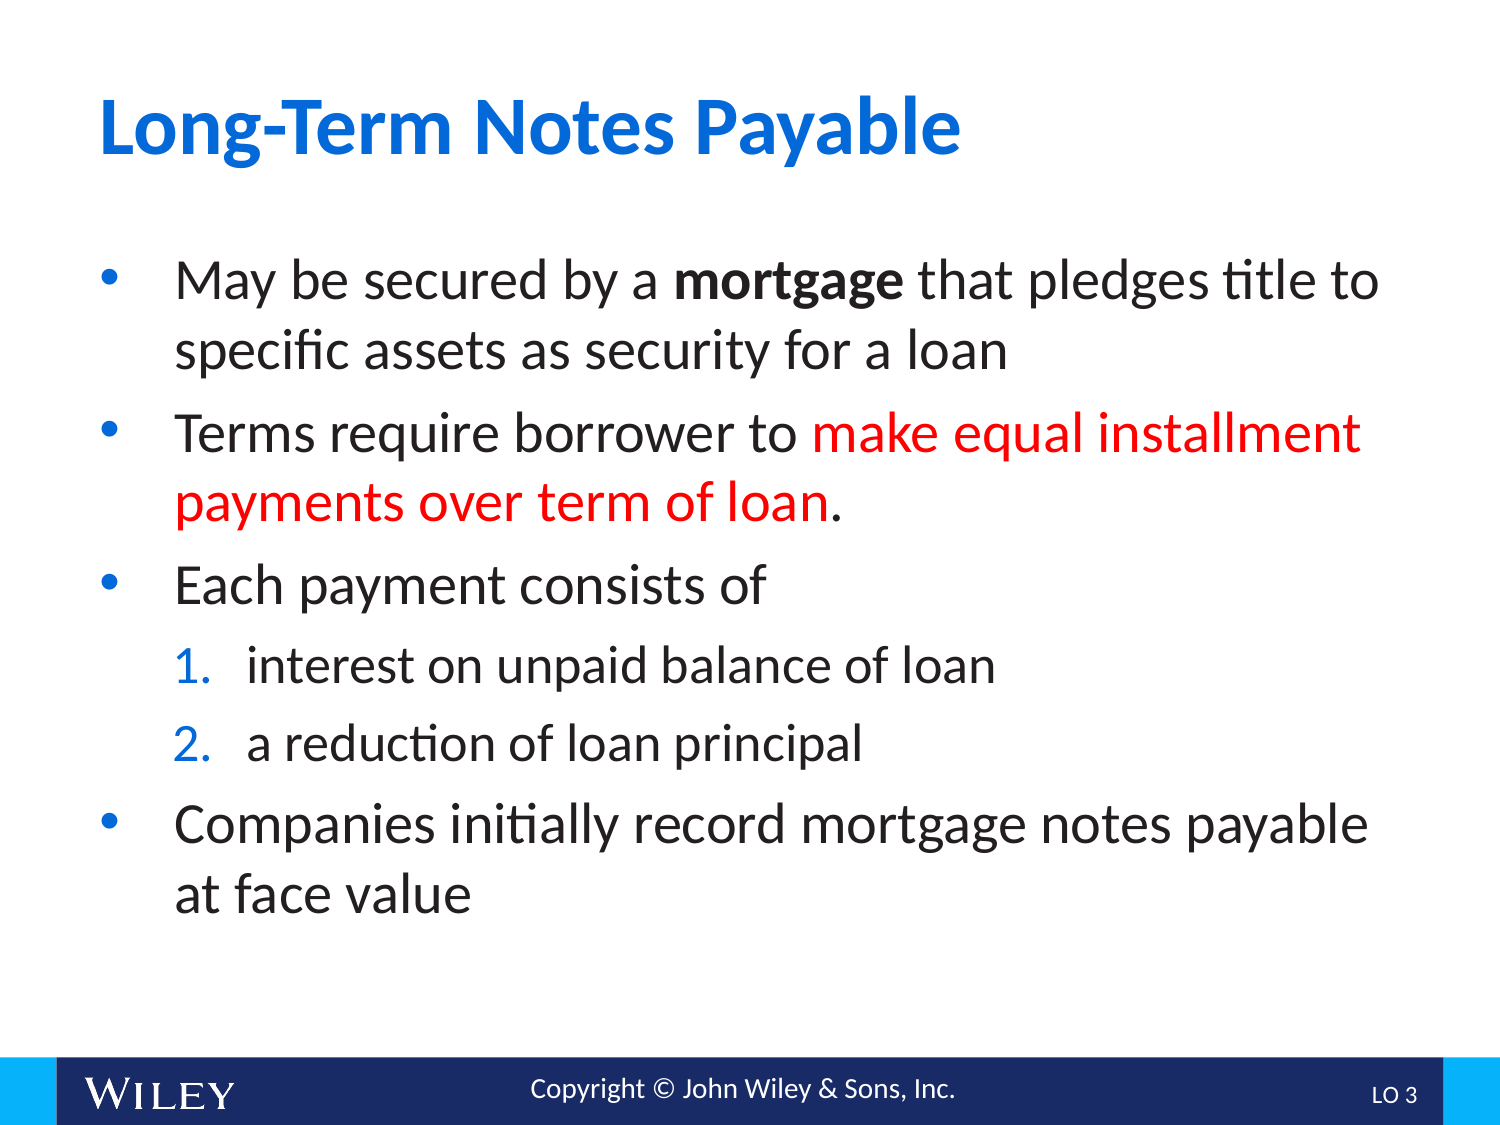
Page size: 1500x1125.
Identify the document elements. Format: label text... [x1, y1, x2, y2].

list May be secured by a mortgage that pledges title to specific assets as security for a loan Terms require borrower to make equal installment payments over term of loan. Each payment consists of interest on unpaid balance of loan a reduction of loan principal Companies initially record mortgage notes payable at face value [84, 233, 1416, 1048]
list L O 3 [1309, 1065, 1433, 1125]
title Long-Term Notes Payable [84, 75, 1416, 215]
